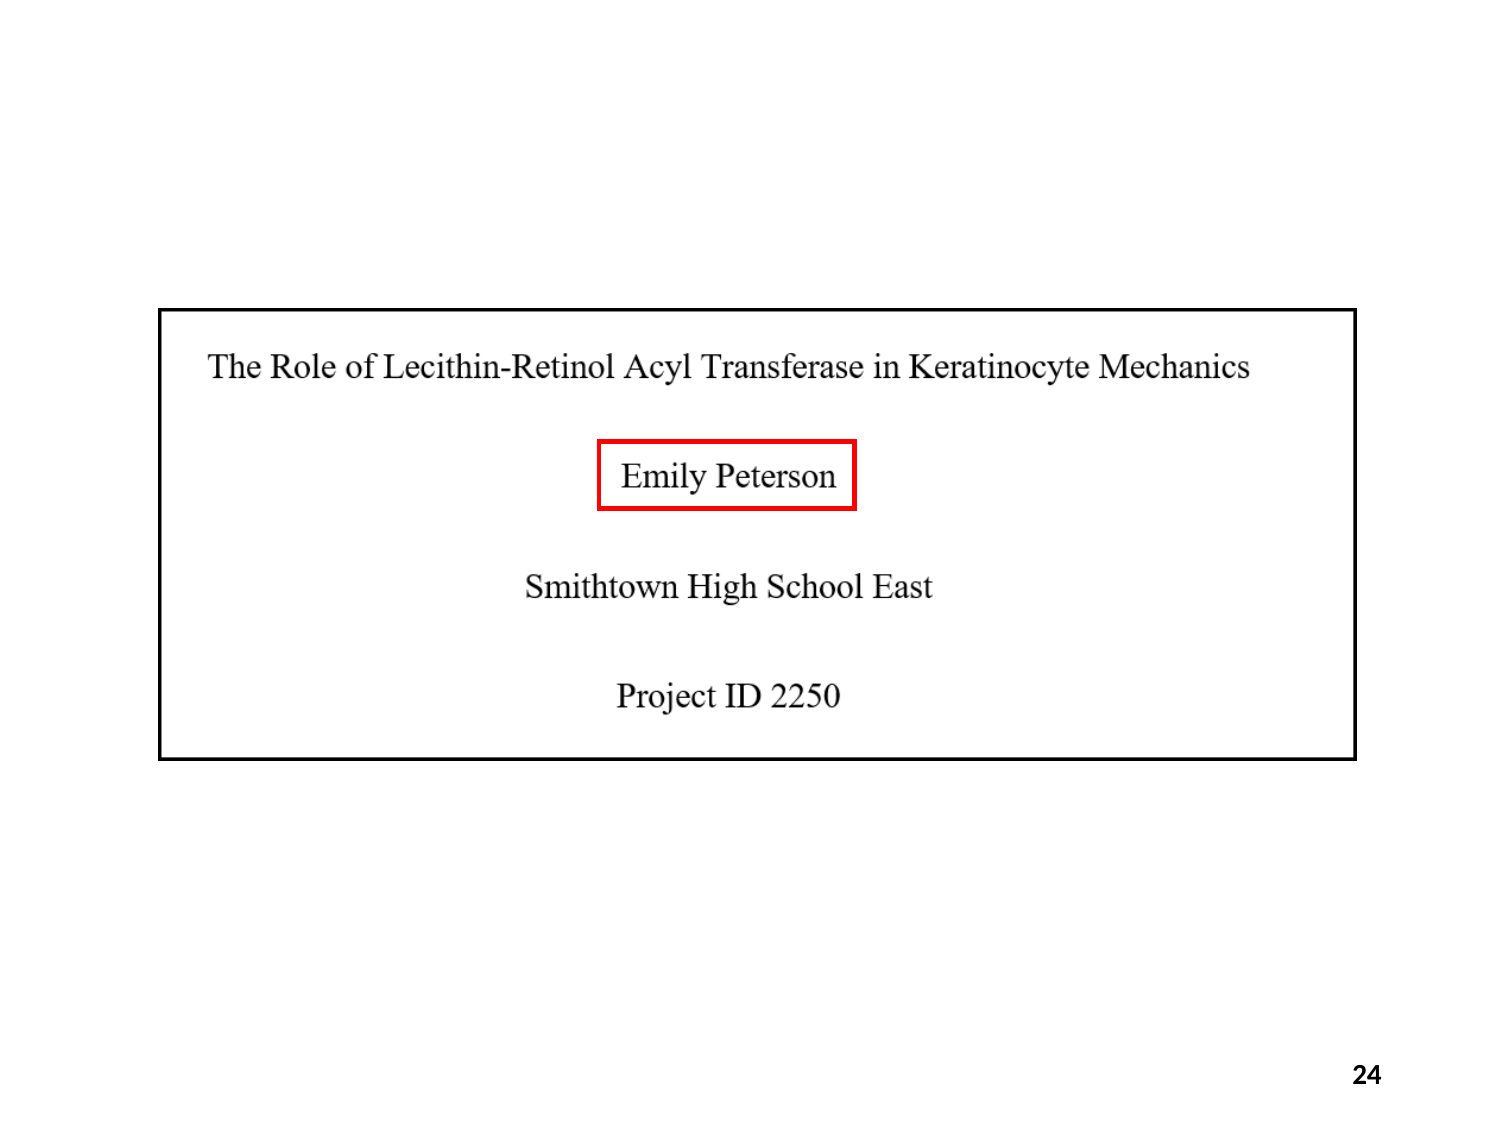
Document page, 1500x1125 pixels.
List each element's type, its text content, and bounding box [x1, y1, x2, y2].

slide_number 24 [1059, 1042, 1397, 1103]
picture [158, 308, 1357, 761]
